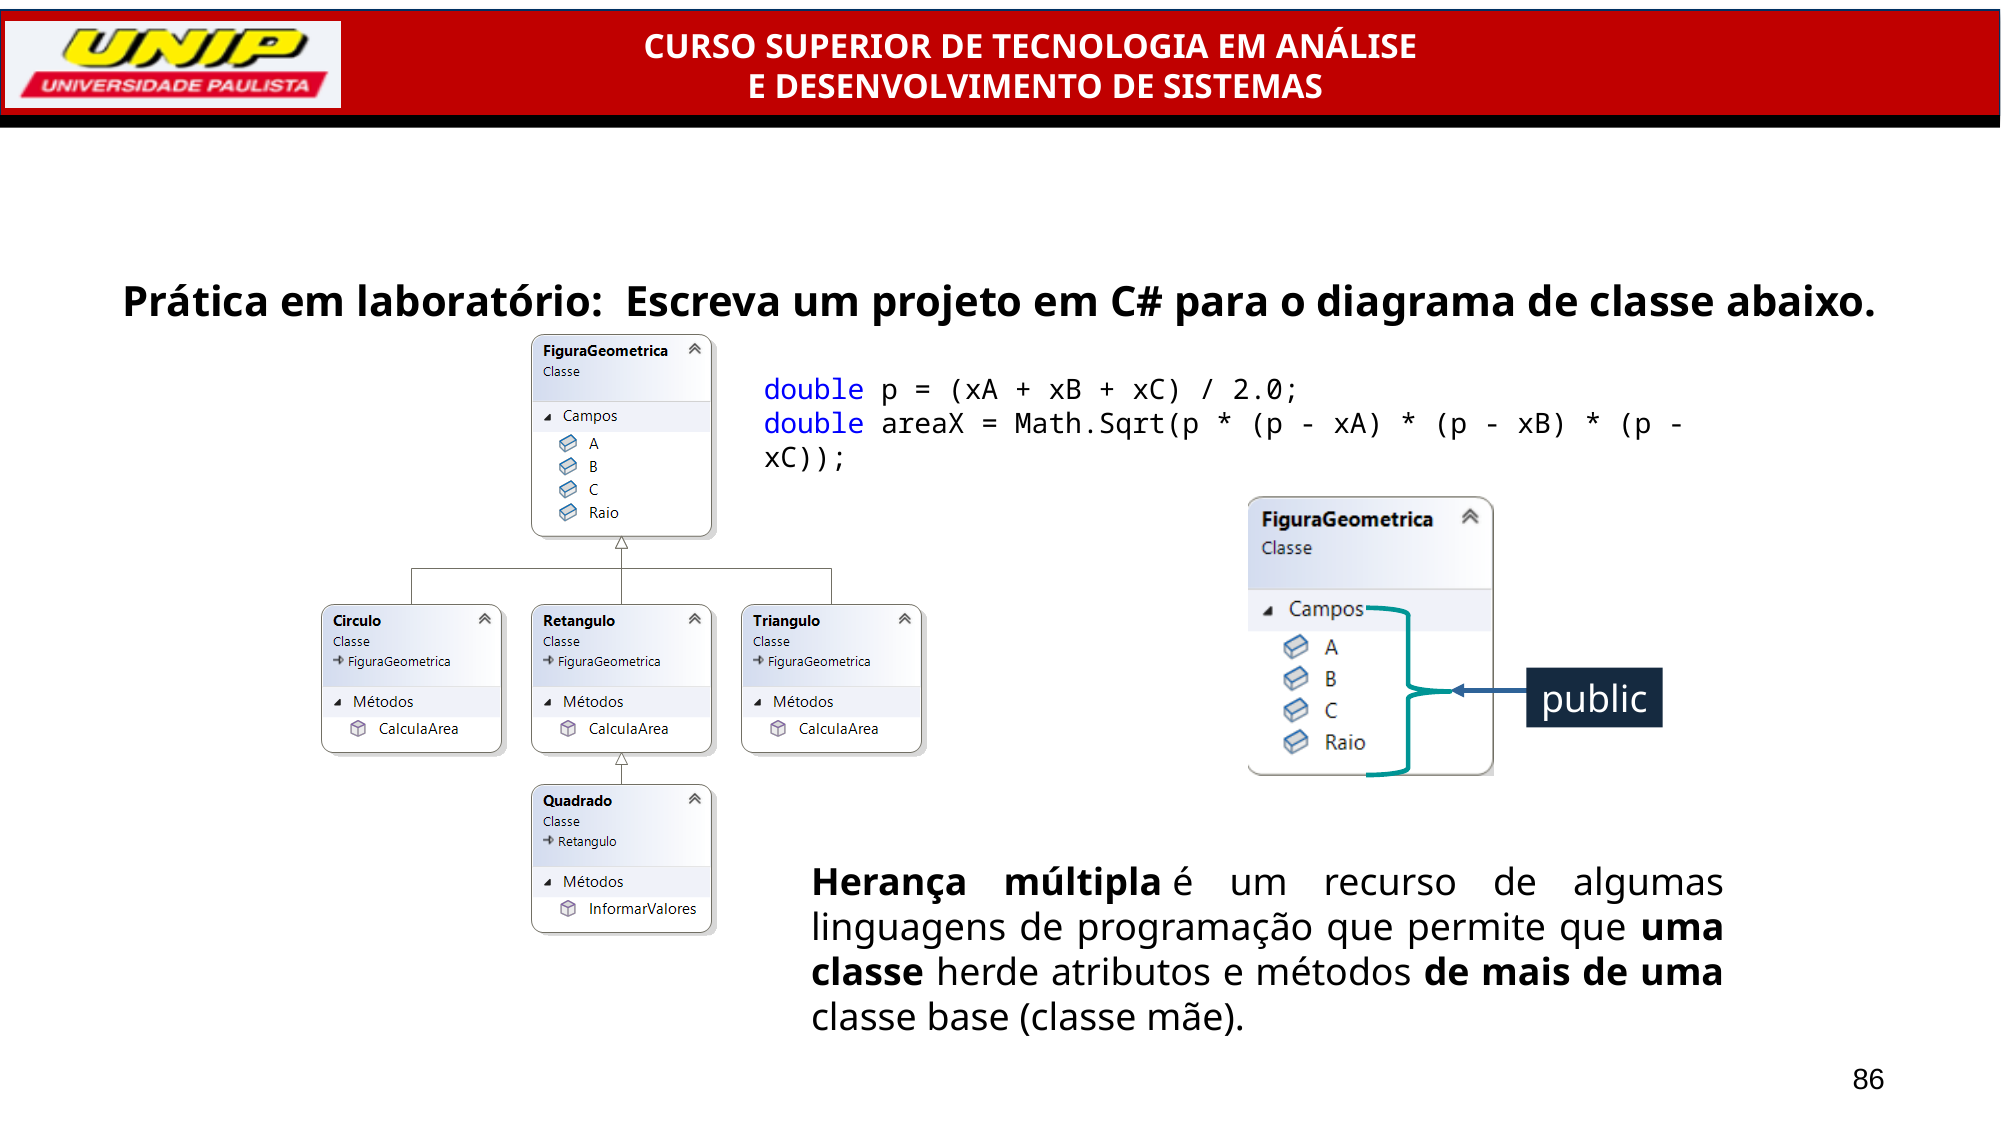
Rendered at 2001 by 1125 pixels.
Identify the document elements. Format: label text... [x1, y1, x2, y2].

text_box public [1526, 667, 1663, 728]
text_box Herança múltipla é um recurso de algumas linguagens de programação que permite que uma classe herde atributos e métodos de mais de uma classe base (classe mãe). [796, 850, 1740, 1045]
picture [1247, 495, 1494, 776]
title Prática em laboratório: Escreva um projeto em C# para o diagrama de classe abaixo. [43, 187, 1957, 412]
slide_number 86 [1433, 1024, 1900, 1103]
picture [5, 21, 341, 108]
text_box double p = (xA + xB + xC) / 2.0; double areaX = Math.Sqrt(p * (p - xA) * (p - xB) * (p - xC)); [946, 364, 1748, 481]
picture [311, 333, 943, 936]
